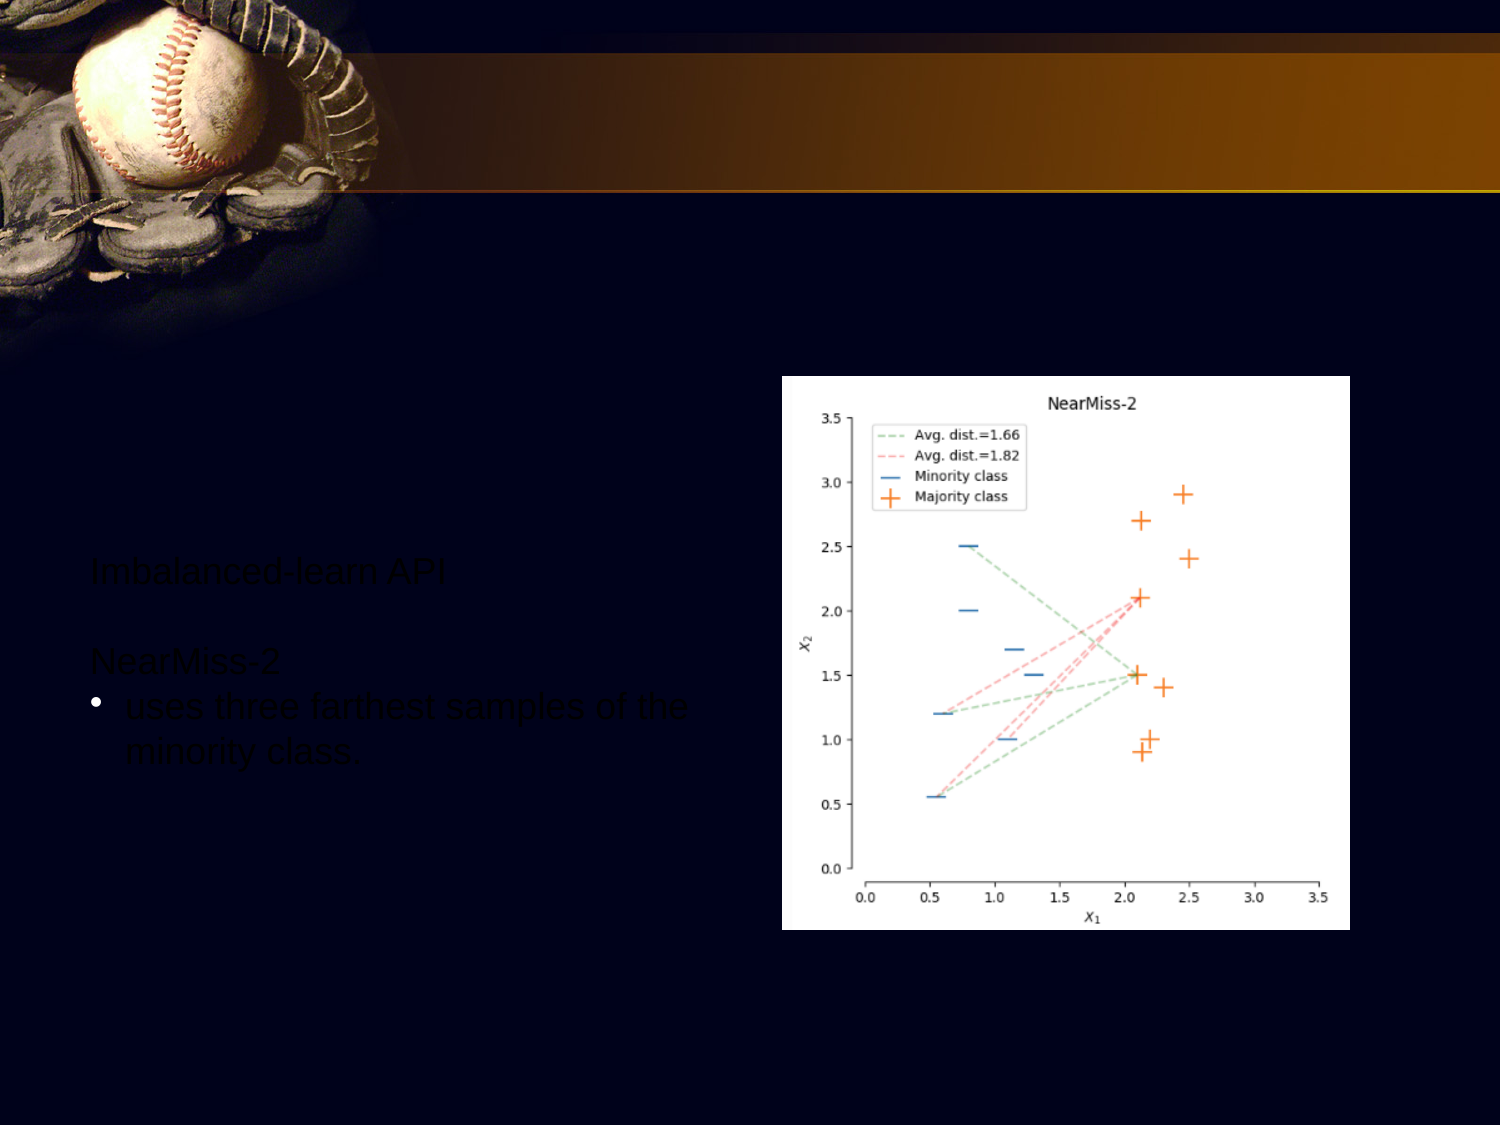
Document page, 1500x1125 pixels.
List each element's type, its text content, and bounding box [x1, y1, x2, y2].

picture [0, 0, 1500, 1125]
text_box Imbalanced-learn API NearMiss-2 uses three farthest samples of the minority class. [75, 539, 750, 1005]
